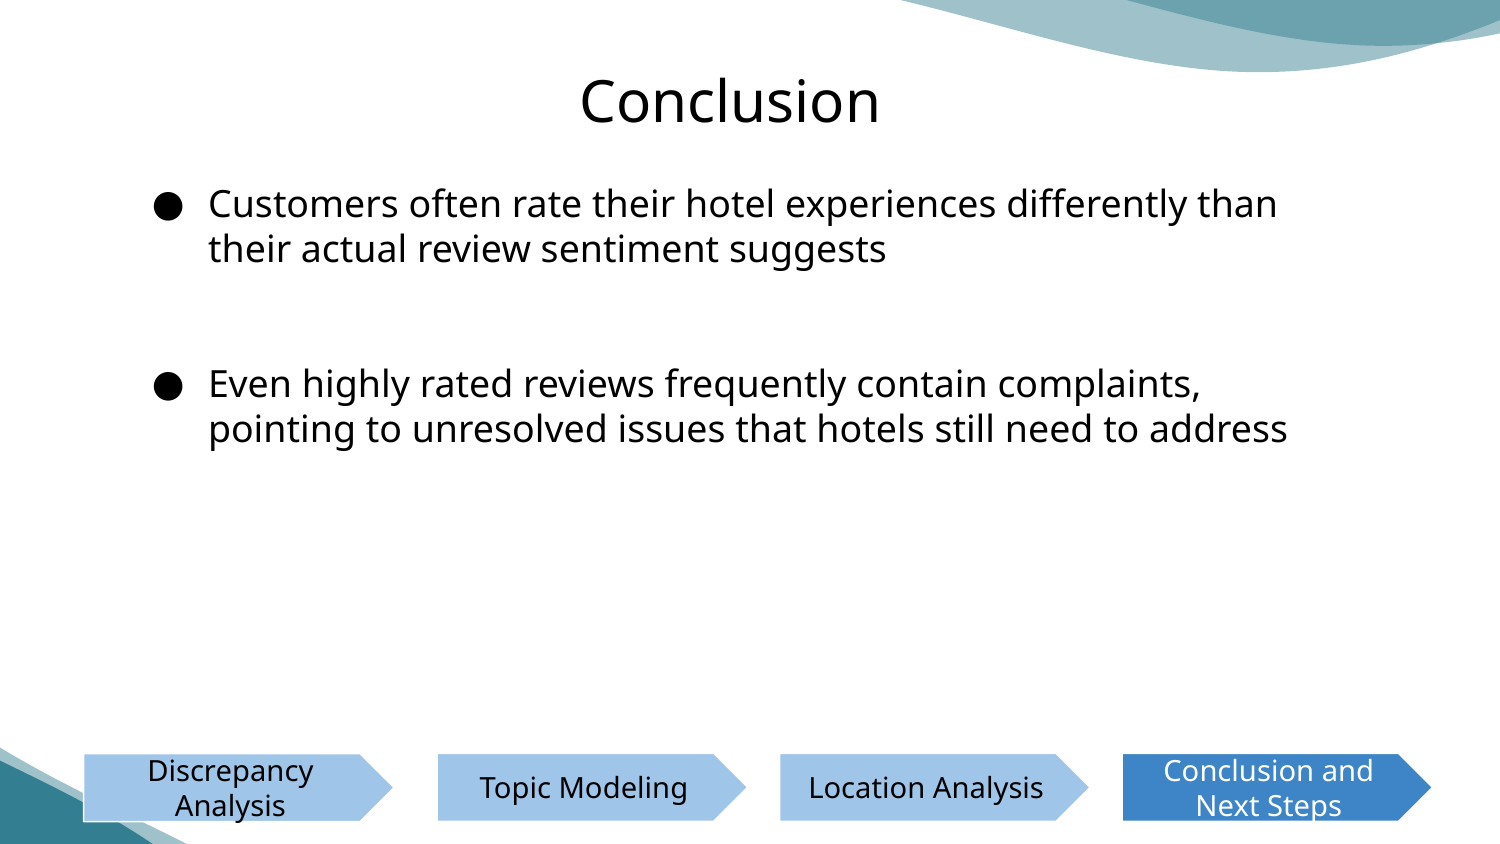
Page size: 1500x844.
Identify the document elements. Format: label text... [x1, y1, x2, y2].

subtitle Customers often rate their hotel experiences differently than their actual review sentiment suggests Even highly rated reviews frequently contain complaints, pointing to unresolved issues that hotels still need to address [118, 164, 1343, 678]
text_box Conclusion and Next Steps [1122, 753, 1433, 822]
text_box Topic Modeling [437, 753, 748, 822]
title Conclusion [420, 49, 1040, 164]
text_box Location Analysis [779, 753, 1091, 822]
text_box Discrepancy Analysis [83, 753, 395, 822]
